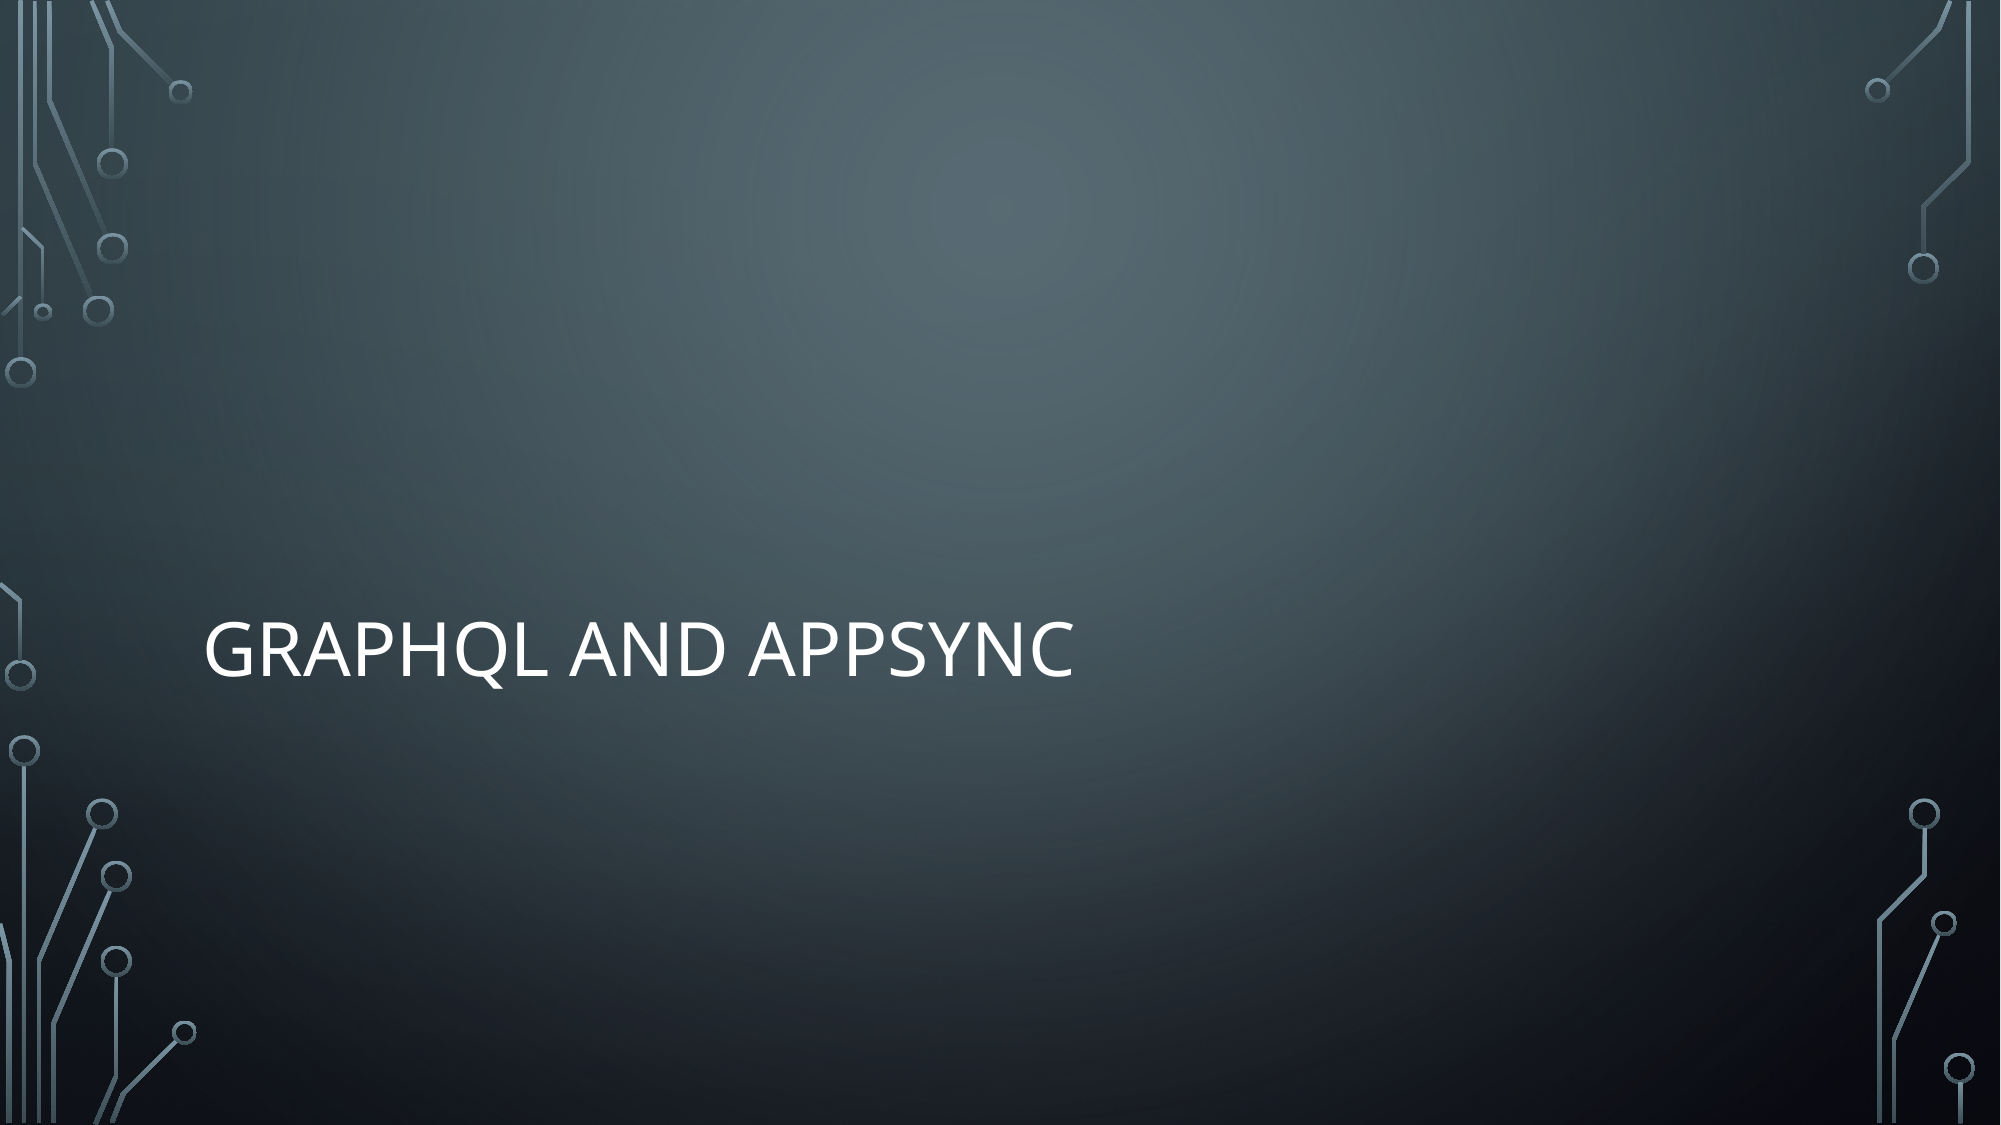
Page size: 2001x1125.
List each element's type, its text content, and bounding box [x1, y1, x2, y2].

title GraphQL and appsync [187, 232, 1813, 701]
